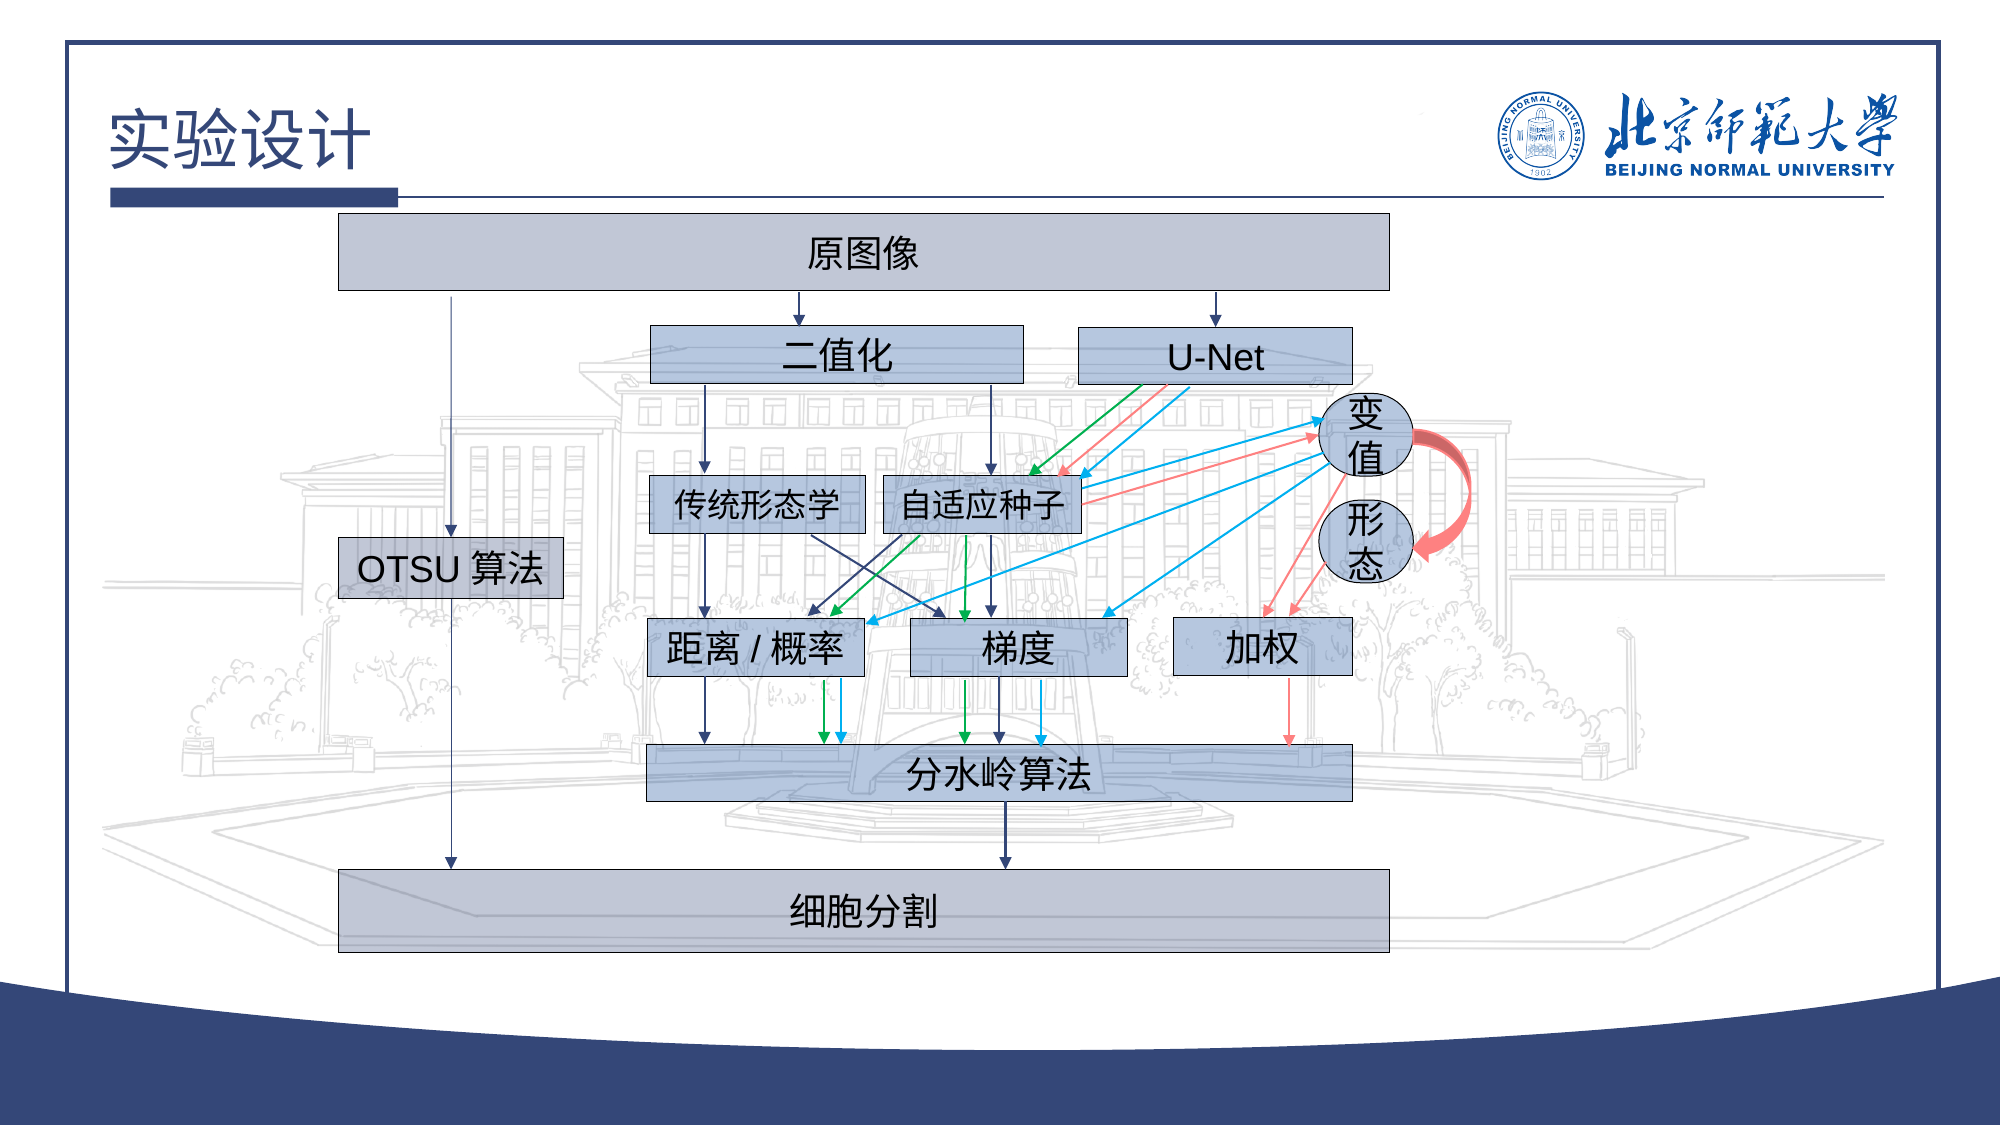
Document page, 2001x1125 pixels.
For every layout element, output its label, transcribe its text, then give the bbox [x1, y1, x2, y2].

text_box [1143, 386, 1190, 418]
text_box 距离/概率 [647, 618, 865, 677]
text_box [1324, 462, 1331, 618]
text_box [807, 534, 865, 617]
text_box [1028, 384, 1143, 452]
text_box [1143, 418, 1325, 462]
text_box 加权 [1173, 617, 1353, 676]
text_box 梯度 [910, 625, 1128, 677]
text_box 变值 [1322, 393, 1413, 477]
text_box 分水岭算法 [646, 744, 1353, 802]
text_box U-Net [1078, 327, 1353, 385]
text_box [829, 535, 865, 617]
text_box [865, 452, 1324, 625]
picture [1496, 90, 1898, 182]
text_box 细胞分割 [338, 869, 1390, 953]
text_box OTSU算法 [338, 537, 564, 599]
text_box [109, 187, 399, 208]
text_box 原图像 [338, 213, 1390, 291]
text_box 形态 [1347, 500, 1414, 583]
text_box [1411, 428, 1472, 563]
text_box 实验设计 [91, 90, 847, 186]
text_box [1331, 473, 1347, 618]
text_box 传统形态学 [649, 475, 865, 534]
text_box 二值化 [650, 325, 1024, 384]
